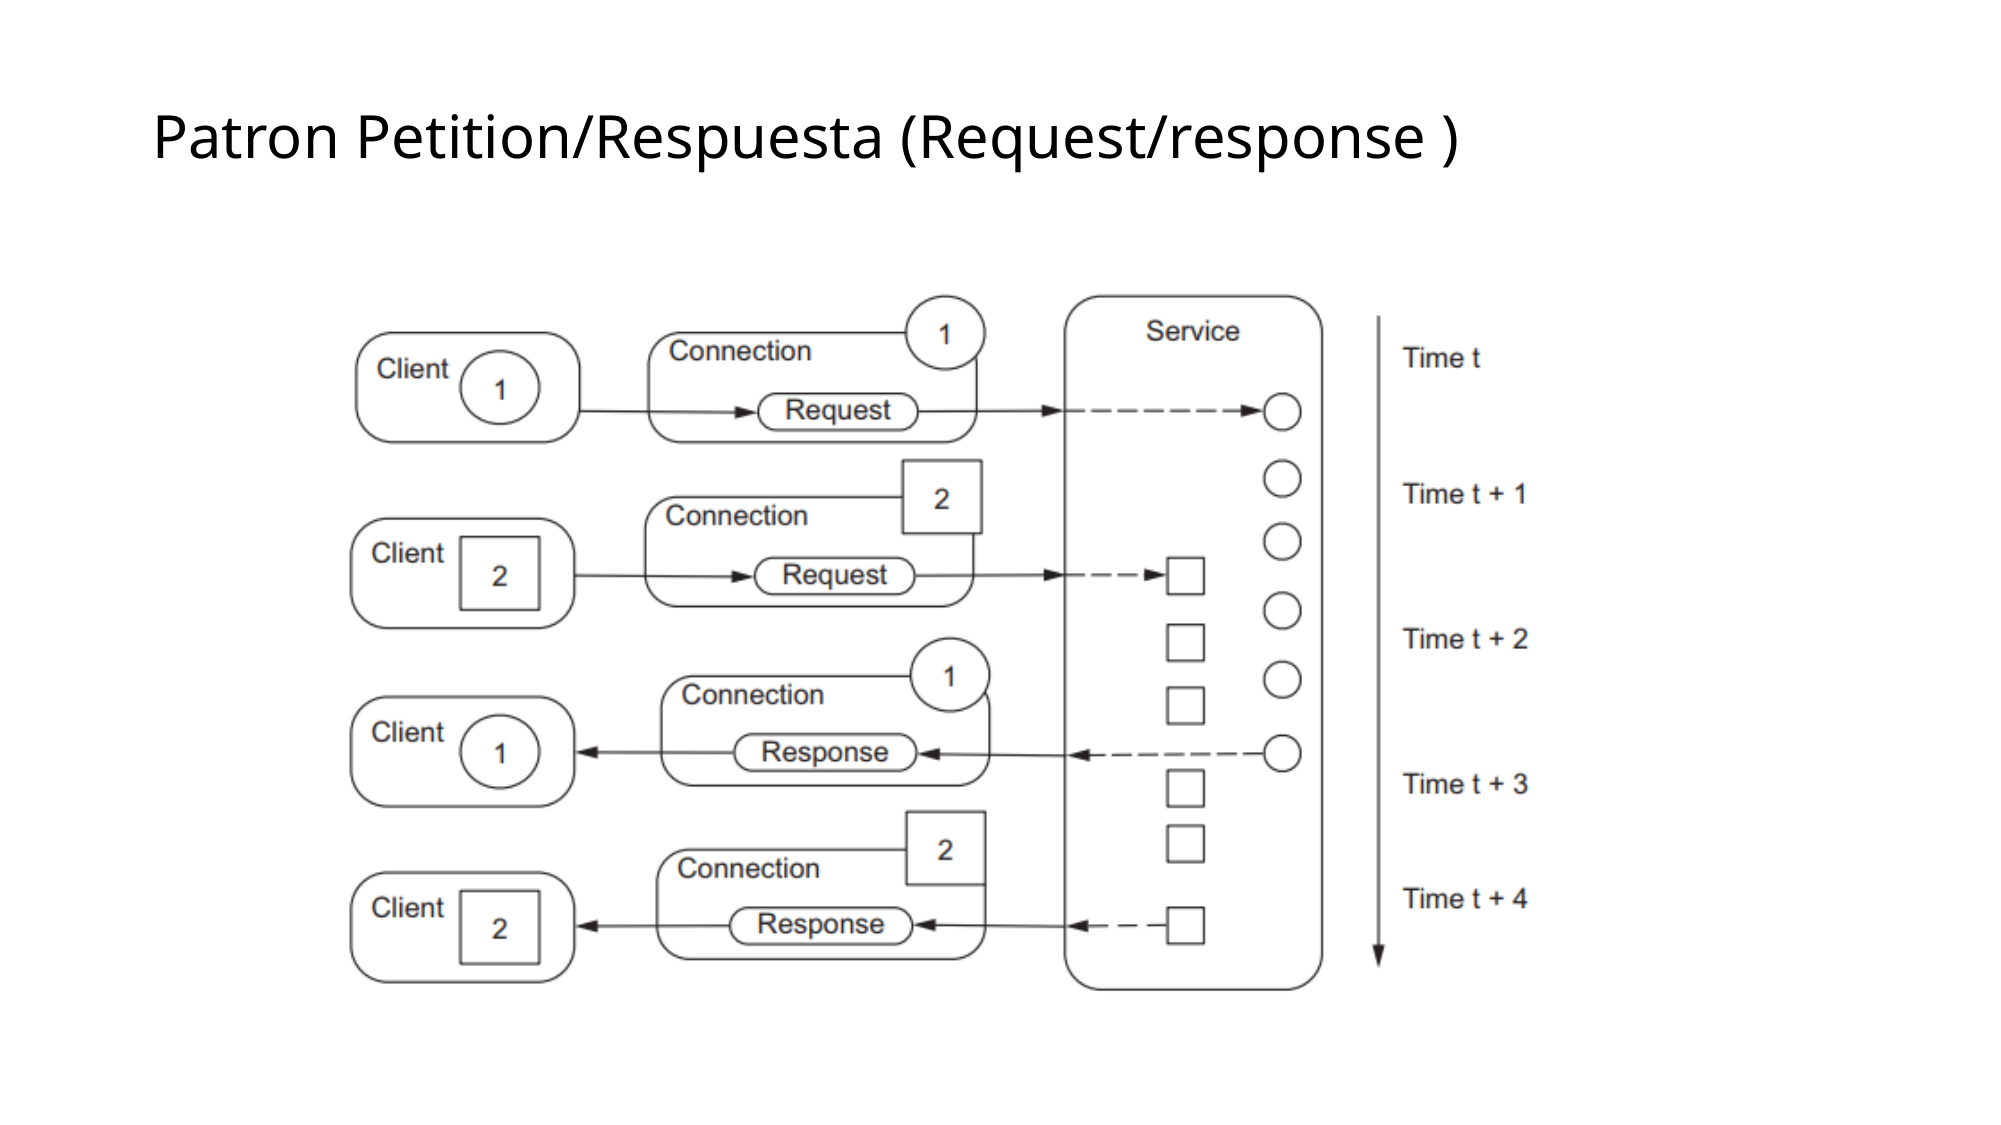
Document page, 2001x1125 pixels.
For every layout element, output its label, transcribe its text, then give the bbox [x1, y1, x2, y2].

title Patron Petition/Respuesta (Request/response ) [137, 34, 1863, 252]
picture [331, 264, 1566, 1001]
